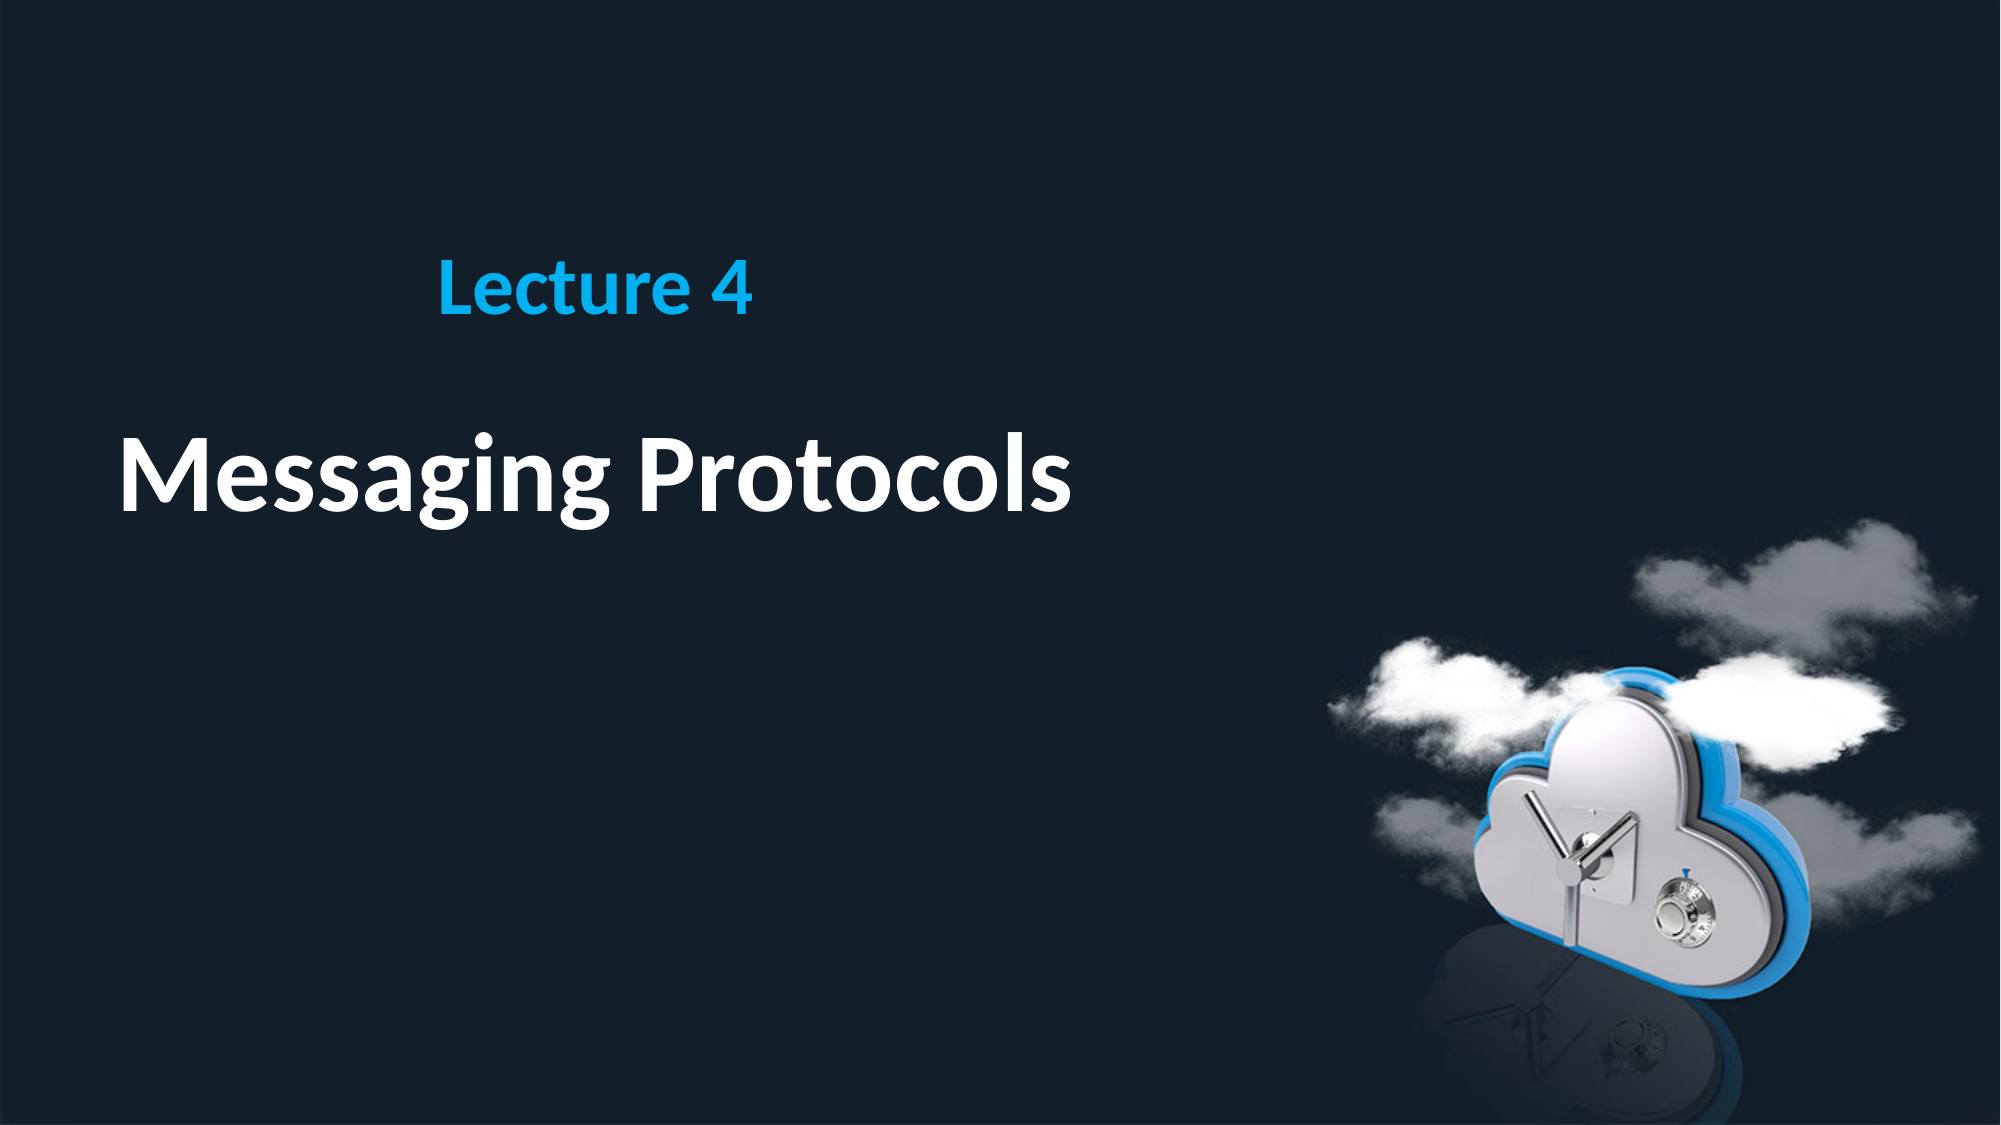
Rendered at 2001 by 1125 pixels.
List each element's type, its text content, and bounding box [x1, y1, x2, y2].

text_box Lecture 4 Messaging Protocols [61, 173, 1130, 541]
picture [0, 0, 2001, 1125]
